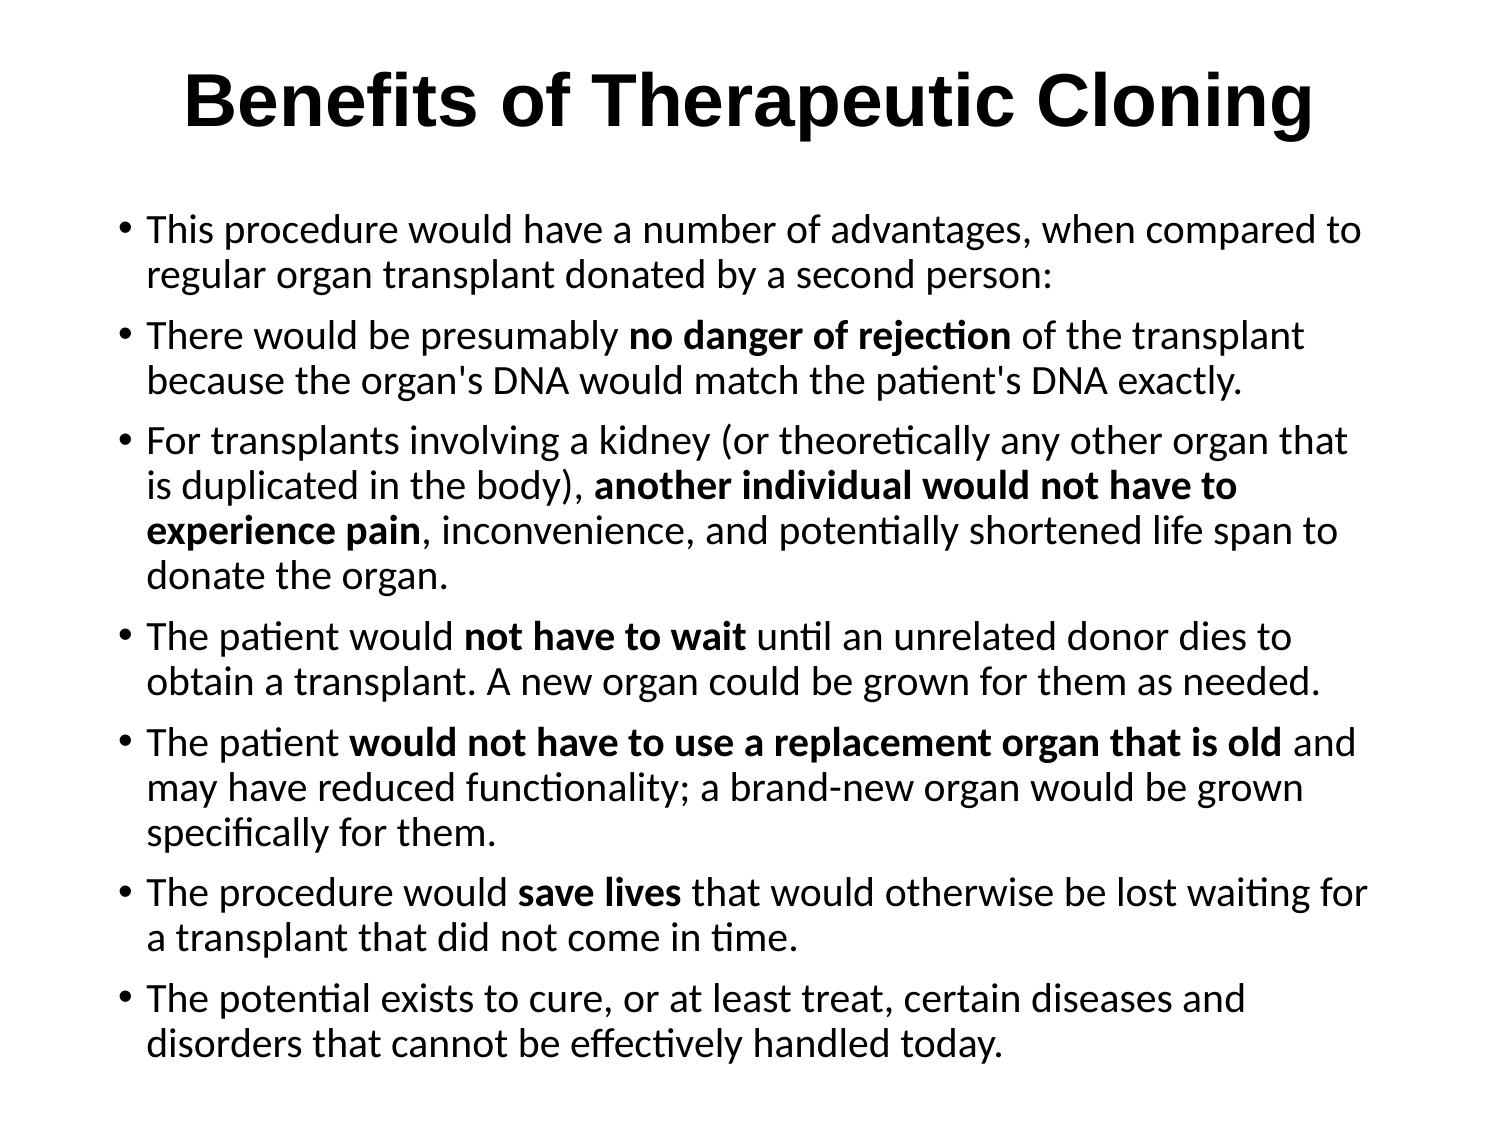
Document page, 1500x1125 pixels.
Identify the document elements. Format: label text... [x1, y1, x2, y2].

title Benefits of Therapeutic Cloning [75, 0, 1425, 217]
list This procedure would have a number of advantages, when compared to regular organ transplant donated by a second person: There would be presumably no danger of rejection of the transplant because the organ's DNA would match the patient's DNA exactly. For transplants involving a kidney (or theoretically any other organ that is duplicated in the body), another individual would not have to experience pain, inconvenience, and potentially shortened life span to donate the organ. The patient would not have to wait until an unrelated donor dies to obtain a transplant. A new organ could be grown for them as needed. The patient would not have to use a replacement organ that is old and may have reduced functionality; a brand-new organ would be grown specifically for them. The procedure would save lives that would otherwise be lost waiting for a transplant that did not come in time. The potential exists to cure, or at least treat, certain diseases and disorders that cannot be effectively handled today. [103, 200, 1397, 914]
